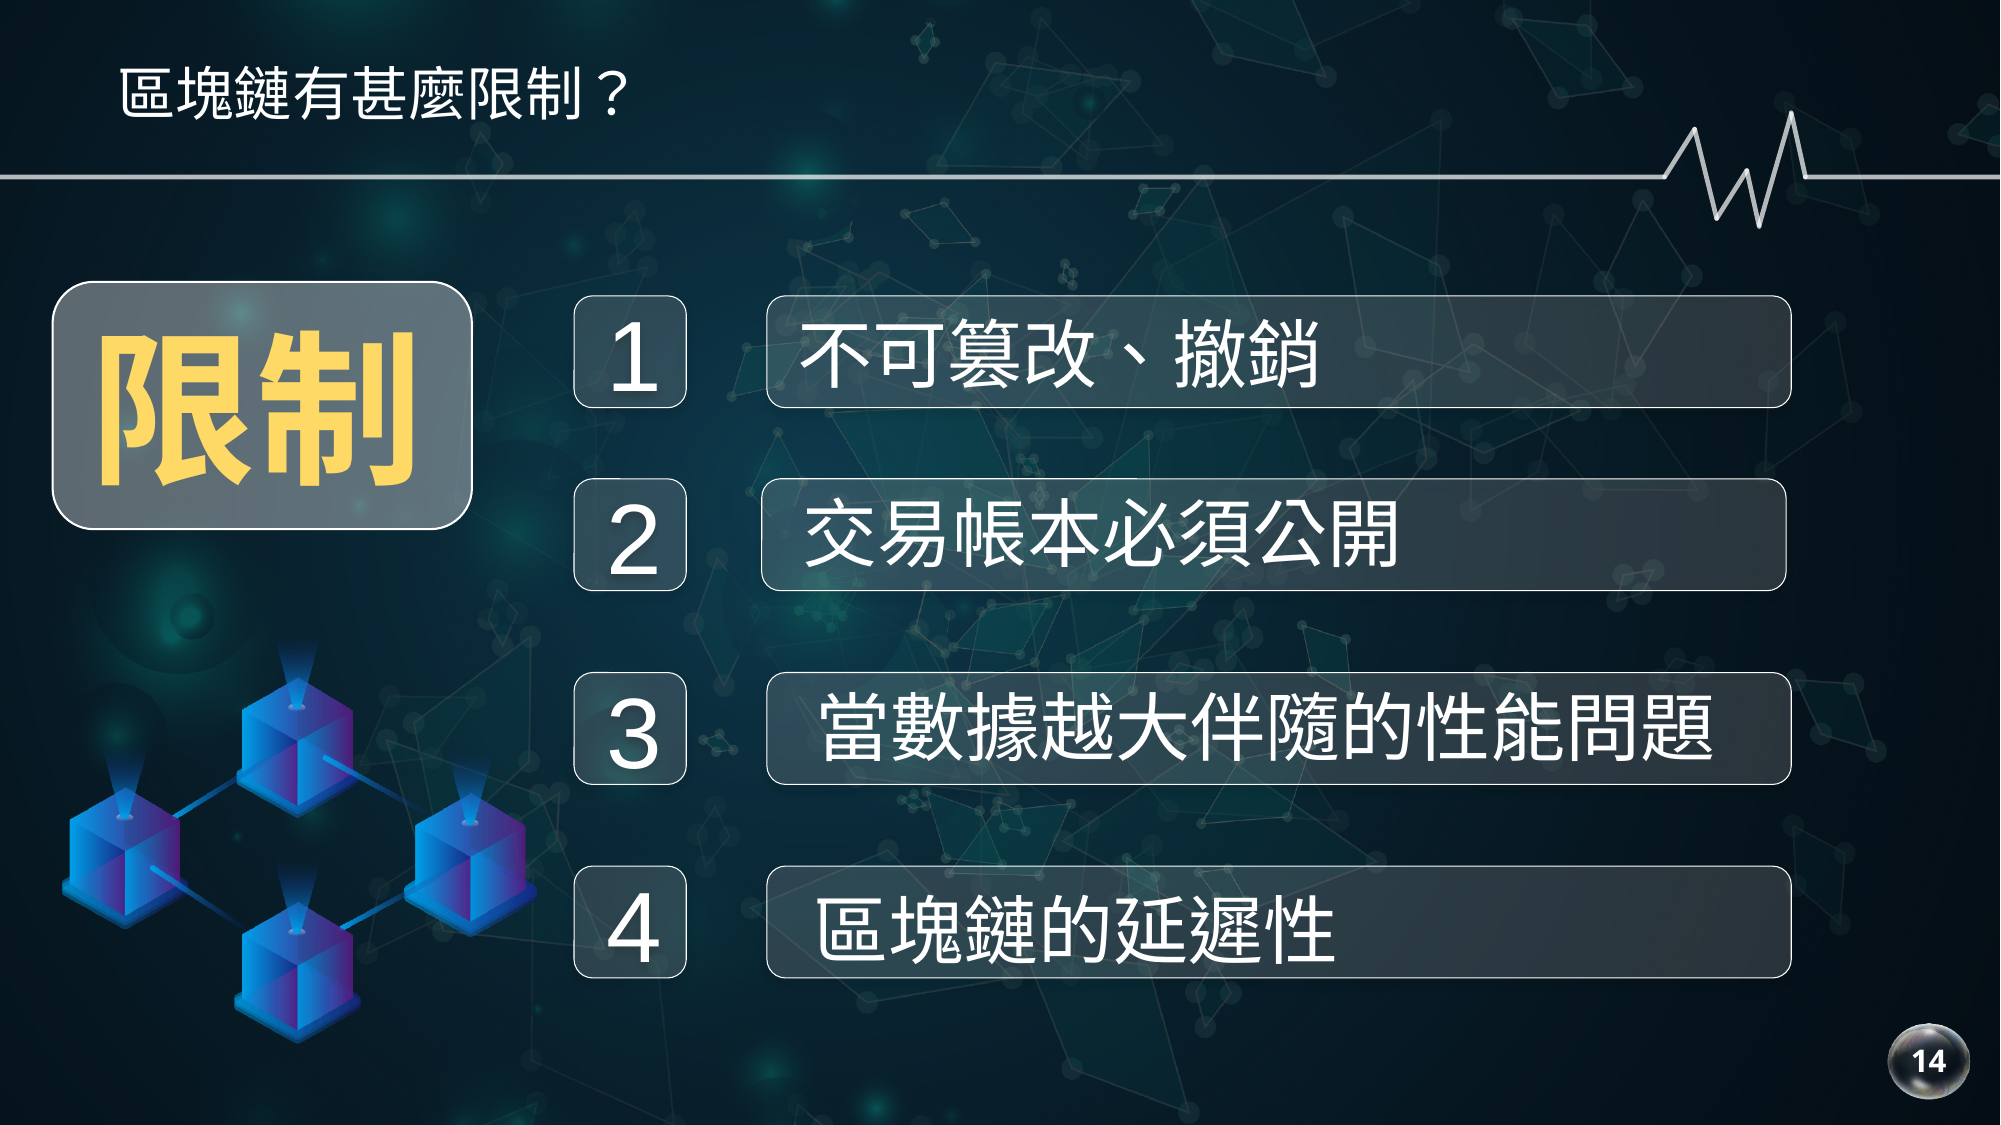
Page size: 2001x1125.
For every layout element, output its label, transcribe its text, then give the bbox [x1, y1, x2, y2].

text_box [51, 280, 473, 529]
text_box 限制 [78, 329, 424, 479]
picture [0, 0, 2000, 112]
text_box 3 [610, 671, 688, 786]
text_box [1839, 998, 2000, 1125]
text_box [0, 112, 2000, 227]
text_box [765, 301, 771, 403]
text_box 不可篡改、撤銷 [771, 294, 1613, 411]
picture [0, 227, 2000, 1125]
text_box 區塊鏈的延遲性 [787, 870, 1548, 988]
text_box [760, 477, 1788, 592]
text_box 當數據越大伴隨的性能問題 [788, 666, 1800, 784]
text_box [765, 865, 1793, 979]
text_box 1 [572, 294, 688, 409]
text_box 2 [573, 477, 688, 592]
text_box [1613, 294, 1793, 409]
text_box 交易帳本必須公開 [776, 472, 1523, 590]
text_box [765, 671, 1780, 786]
text_box 區塊鏈有甚麼限制？ [102, 49, 1501, 112]
text_box 4 [610, 865, 688, 979]
